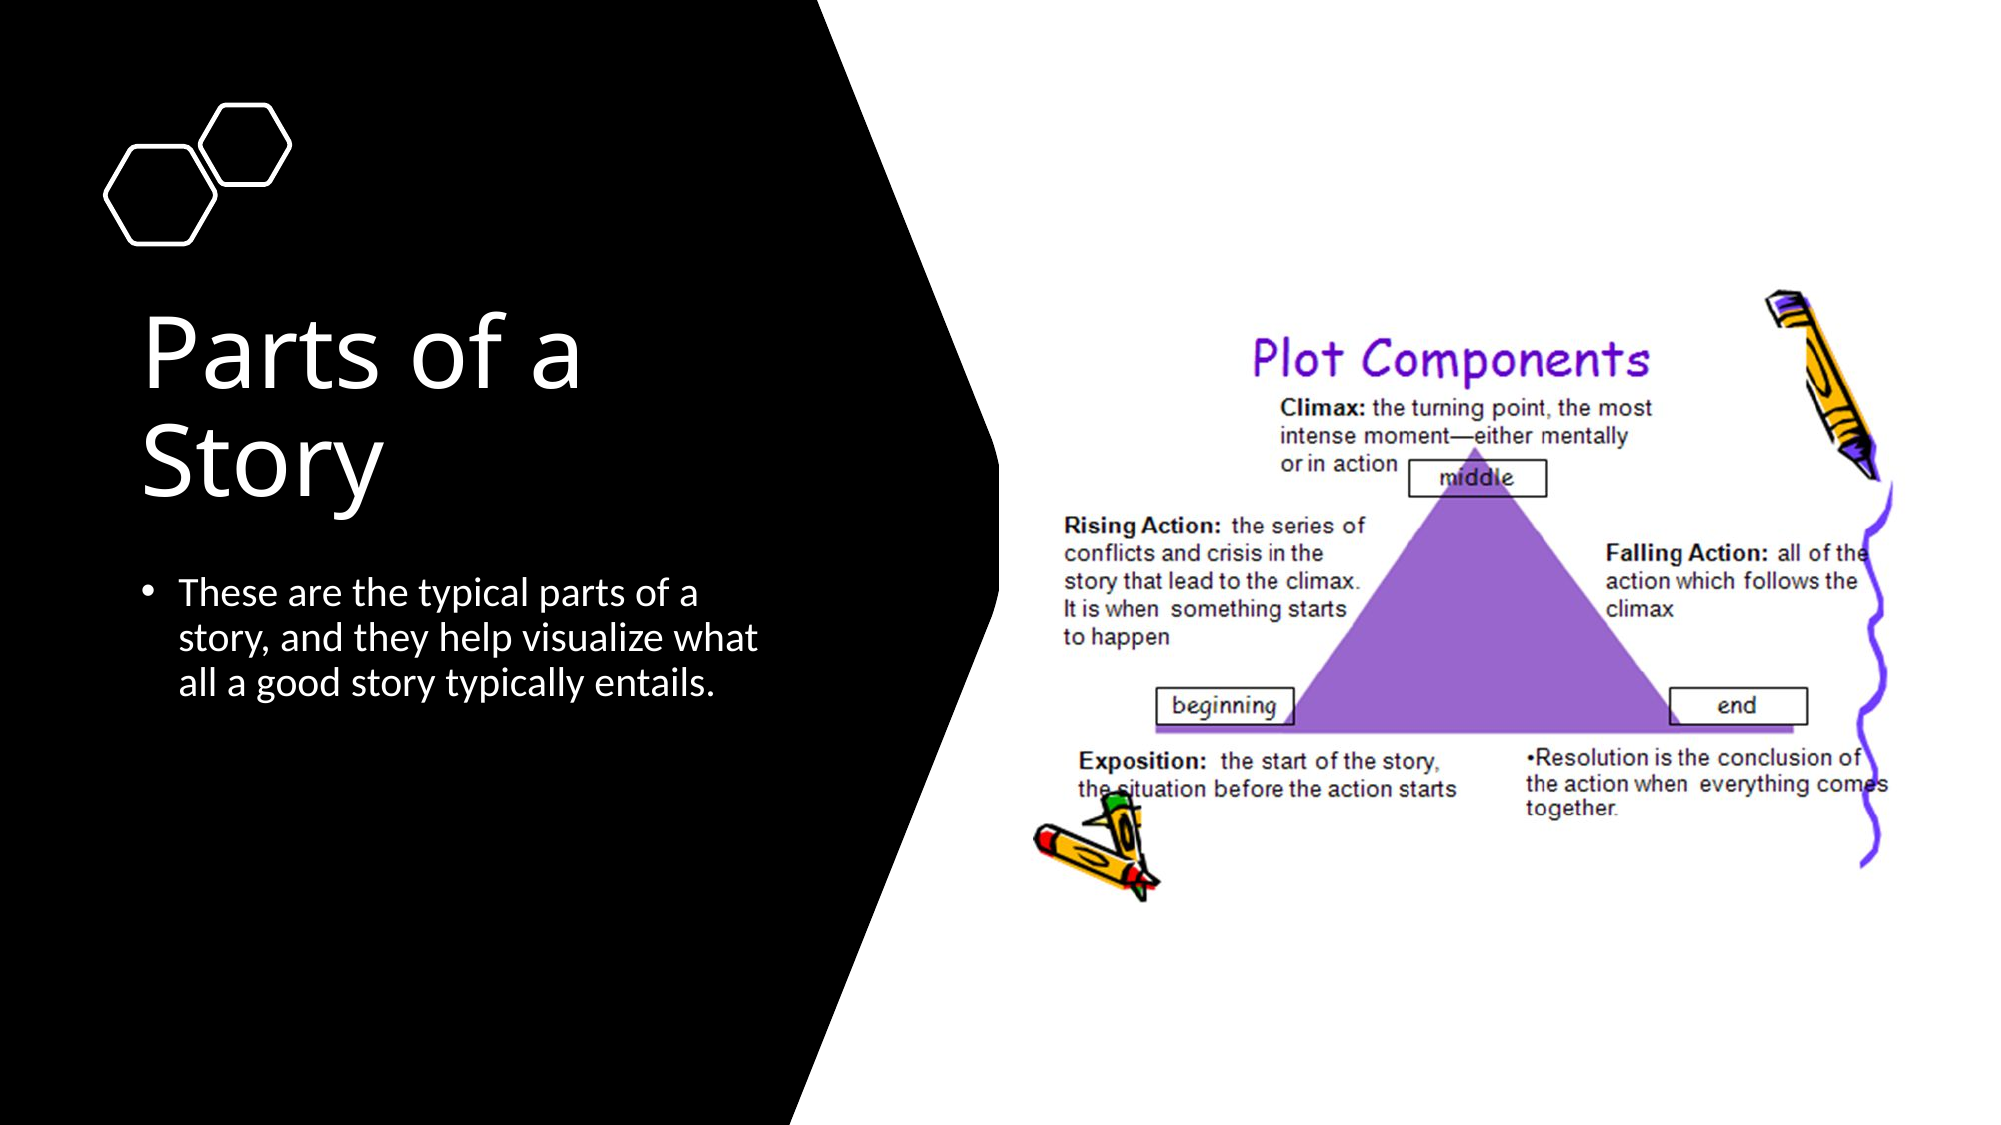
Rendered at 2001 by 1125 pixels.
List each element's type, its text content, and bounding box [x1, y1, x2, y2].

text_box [104, 104, 290, 244]
title Parts of a Story [125, 169, 808, 526]
picture [999, 243, 1952, 958]
list These are the typical parts of a story, and they help visualize what all a good story typically entails. [125, 562, 795, 1013]
text_box [791, 0, 2000, 1125]
text_box [0, 0, 999, 1125]
